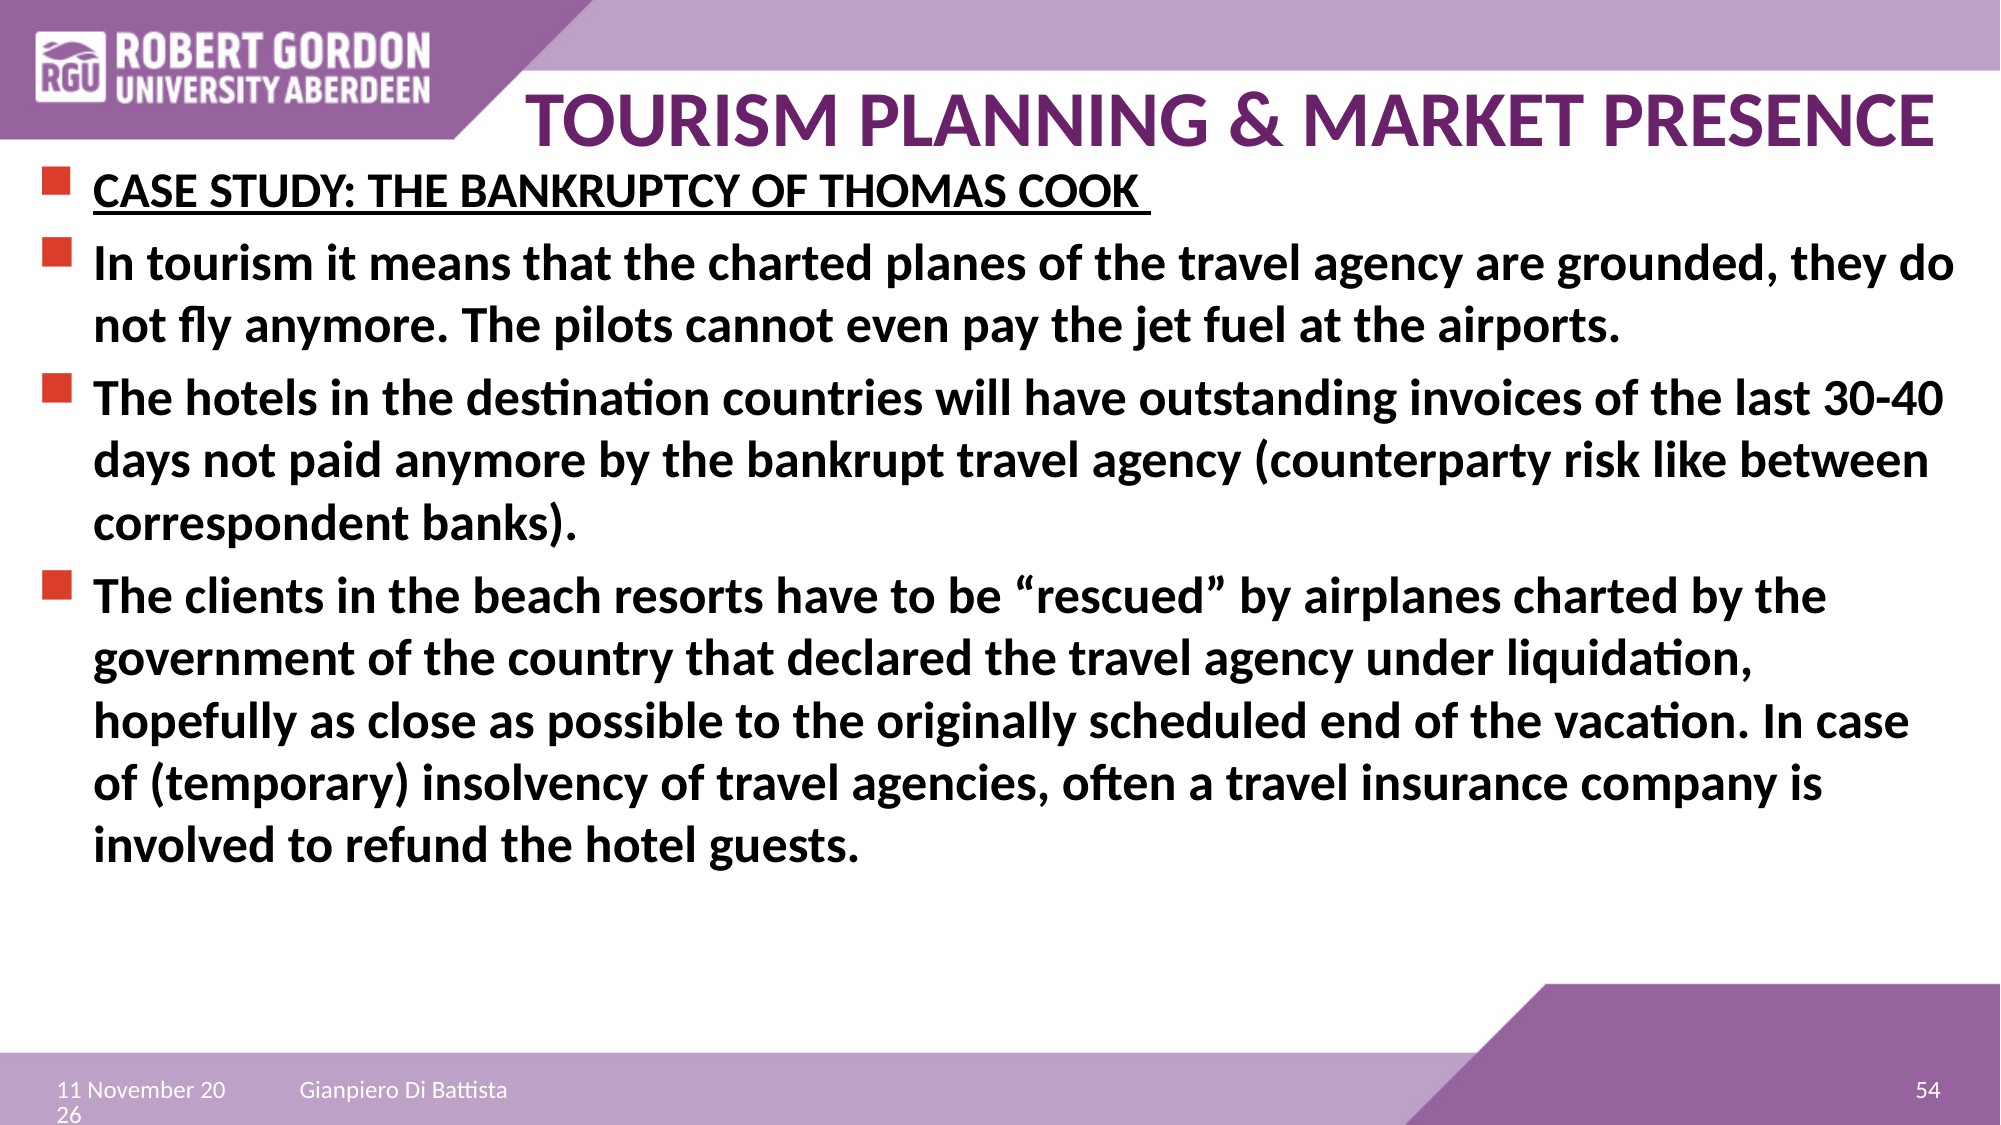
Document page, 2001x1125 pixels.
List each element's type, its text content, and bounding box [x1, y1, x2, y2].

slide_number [41, 1058, 250, 1119]
footer Gianpiero Di Battista [284, 1058, 1330, 1119]
slide_number 54 [1412, 1058, 1956, 1119]
text_box CASE STUDY: THE BANKRUPTCY OF THOMAS COOK In tourism it means that the charted planes of the travel agency are grounded, they do not fly anymore. The pilots cannot even pay the jet fuel at the airports. The hotels in the destination countries will have outstanding invoices of the last 30-40 days not paid anymore by the bankrupt travel agency (counterparty risk like between correspondent banks). The clients in the beach resorts have to be “rescued” by airplanes charted by the government of the country that declared the travel agency under liquidation, hopefully as close as possible to the originally scheduled end of the vacation. In case of (temporary) insolvency of travel agencies, often a travel insurance company is involved to refund the hotel guests. [22, 150, 1978, 893]
picture [0, 0, 2000, 1125]
title TOURISM PLANNING & MARKET PRESENCE [511, 70, 2000, 277]
